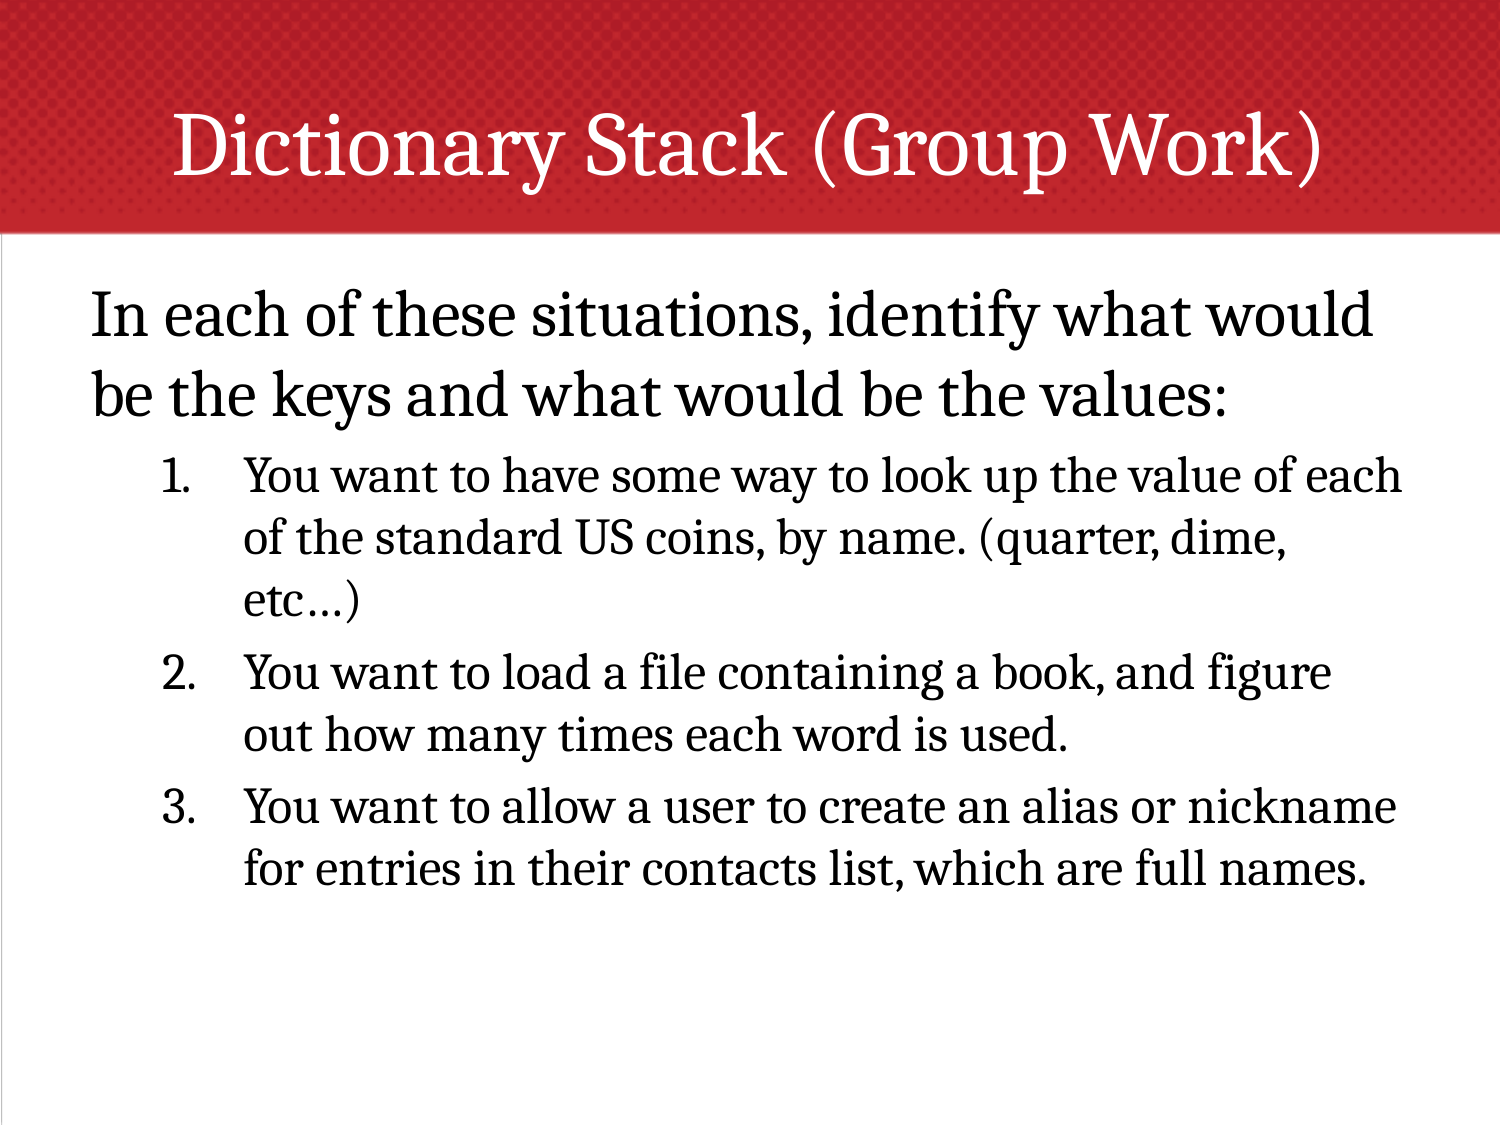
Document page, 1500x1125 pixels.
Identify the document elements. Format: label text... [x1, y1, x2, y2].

title Dictionary Stack (Group Work) [75, 45, 1425, 233]
picture [0, 0, 1500, 1125]
list In each of these situations, identify what would be the keys and what would be the values: You want to have some way to look up the value of each of the standard US coins, by name. (quarter, dime, etc…) You want to load a file containing a book, and figure out how many times each word is used. You want to allow a user to create an alias or nickname for entries in their contacts list, which are full names. [75, 262, 1425, 1097]
